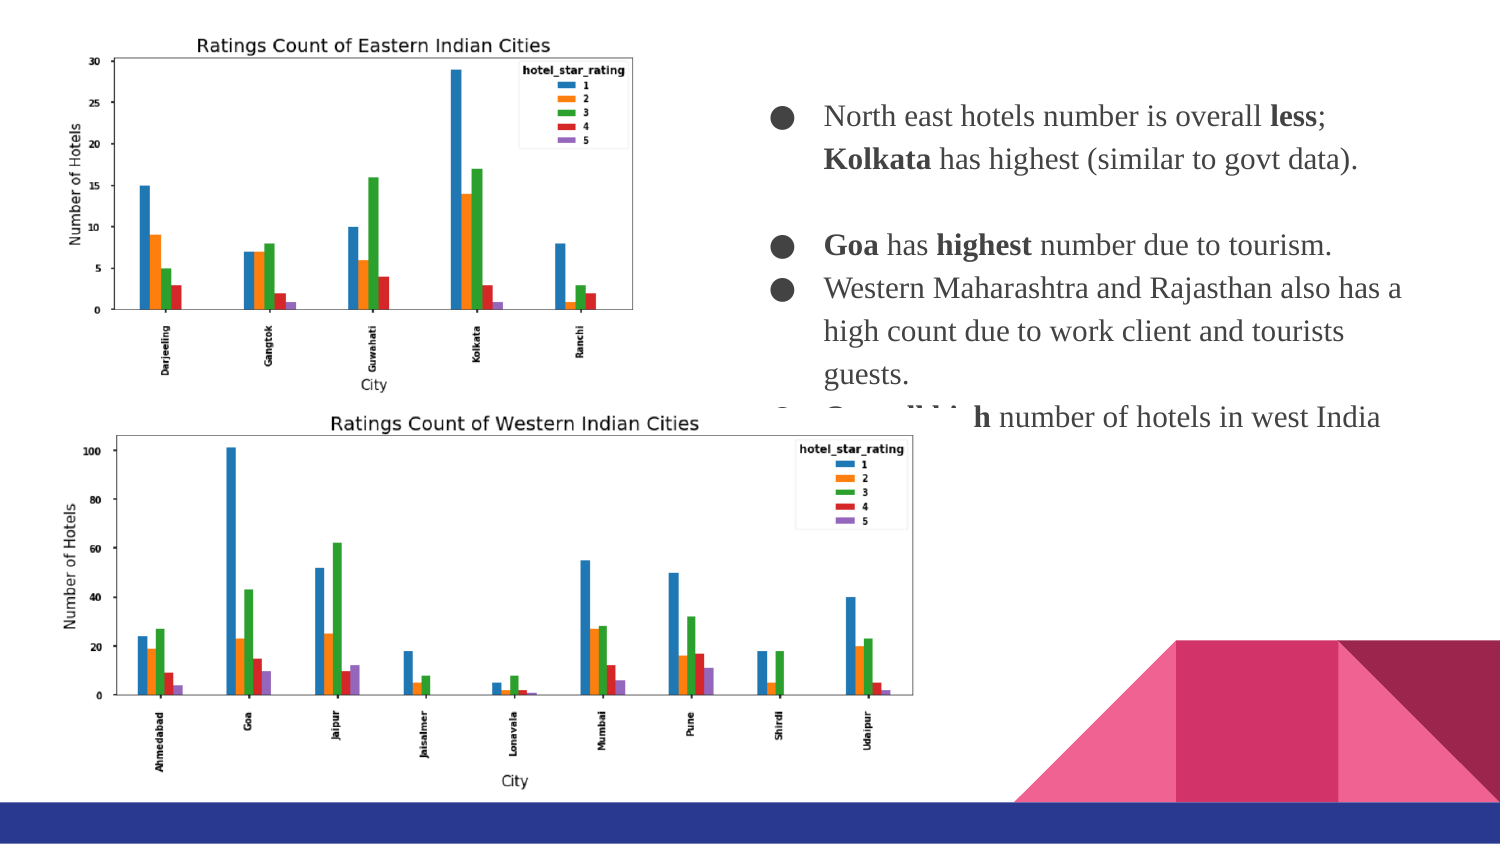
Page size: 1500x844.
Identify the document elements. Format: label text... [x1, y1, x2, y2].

list North east hotels number is overall less; Kolkata has highest (similar to govt data). Goa has highest number due to tourism. Western Maharashtra and Rajasthan also has a high count due to work client and tourists guests. Overall high number of hotels in west India [733, 74, 1453, 455]
picture [32, 28, 974, 797]
